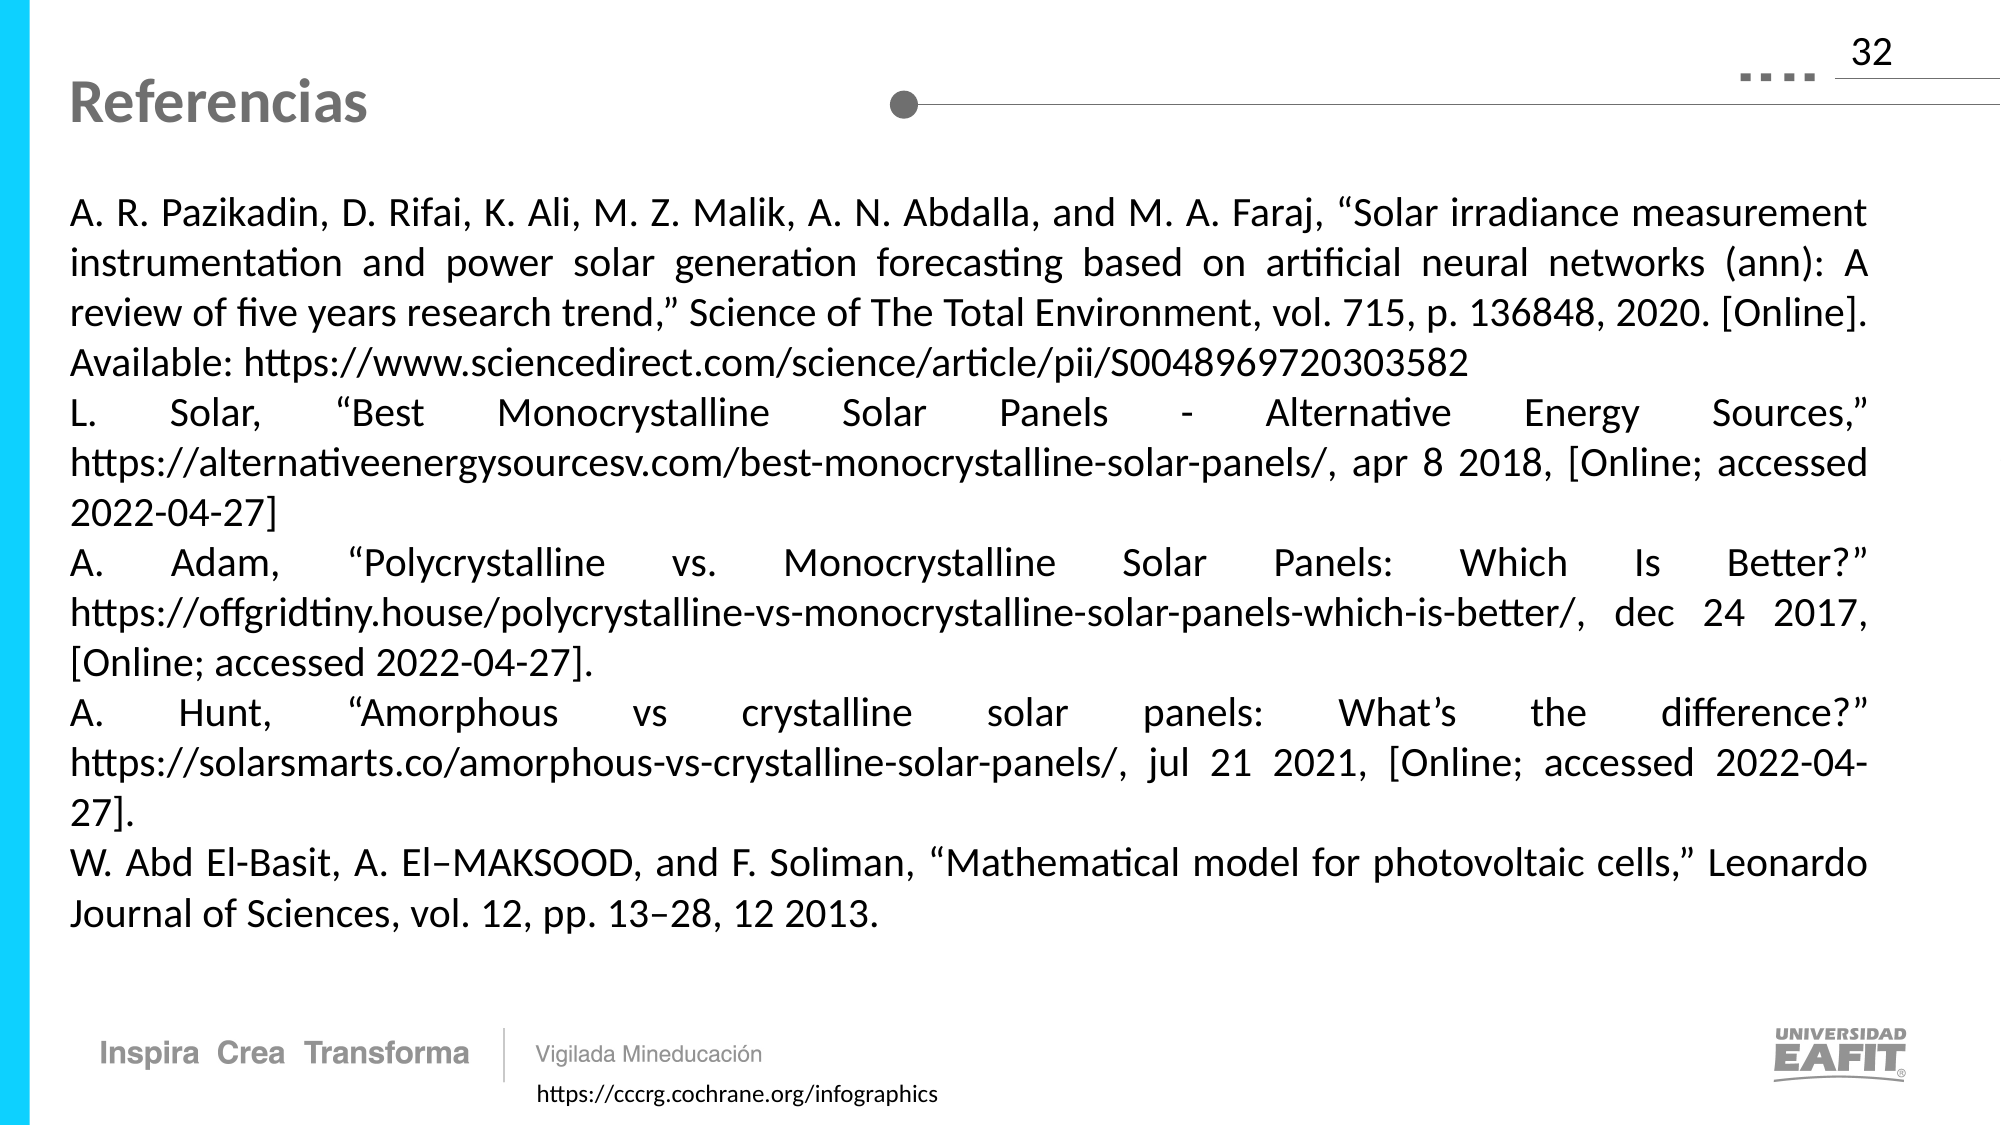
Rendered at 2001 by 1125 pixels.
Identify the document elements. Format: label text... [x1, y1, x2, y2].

text_box https://cccrg.cochrane.org/infographics [521, 1069, 1523, 1115]
picture [31, 0, 2001, 1125]
text_box A. R. Pazikadin, D. Rifai, K. Ali, M. Z. Malik, A. N. Abdalla, and M. A. Faraj, “Solar irradiance measurement instrumentation and power solar generation forecasting based on artificial neural networks (ann): A review of five years research trend,” Science of The Total Environment, vol. 715, p. 136848, 2020. [Online]. Available: https://www.sciencedirect.com/science/article/pii/S0048969720303582 L. Solar, “Best Monocrystalline Solar Panels - Alternative Energy Sources,” https://alternativeenergysourcesv.com/best-monocrystalline-solar-panels/, apr 8 2018, [Online; accessed 2022-04-27] A. Adam, “Polycrystalline vs. Monocrystalline Solar Panels: Which Is Better?” https://offgridtiny.house/polycrystalline-vs-monocrystalline-solar-panels-which-is-better/, dec 24 2017, [Online; accessed 2022-04-27]. A. Hunt, “Amorphous vs crystalline solar panels: What’s the difference?” https://solarsmarts.co/amorphous-vs-crystalline-solar-panels/, jul 21 2021, [Online; accessed 2022-04-27]. W. Abd El-Basit, A. El–MAKSOOD, and F. Soliman, “Mathematical model for photovoltaic cells,” Leonardo Journal of Sciences, vol. 12, pp. 13–28, 12 2013. [55, 177, 1885, 943]
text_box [1740, 73, 1815, 82]
text_box [0, 0, 31, 1125]
text_box Referencias [55, 73, 1439, 141]
slide_number 32 [1458, 18, 1909, 79]
